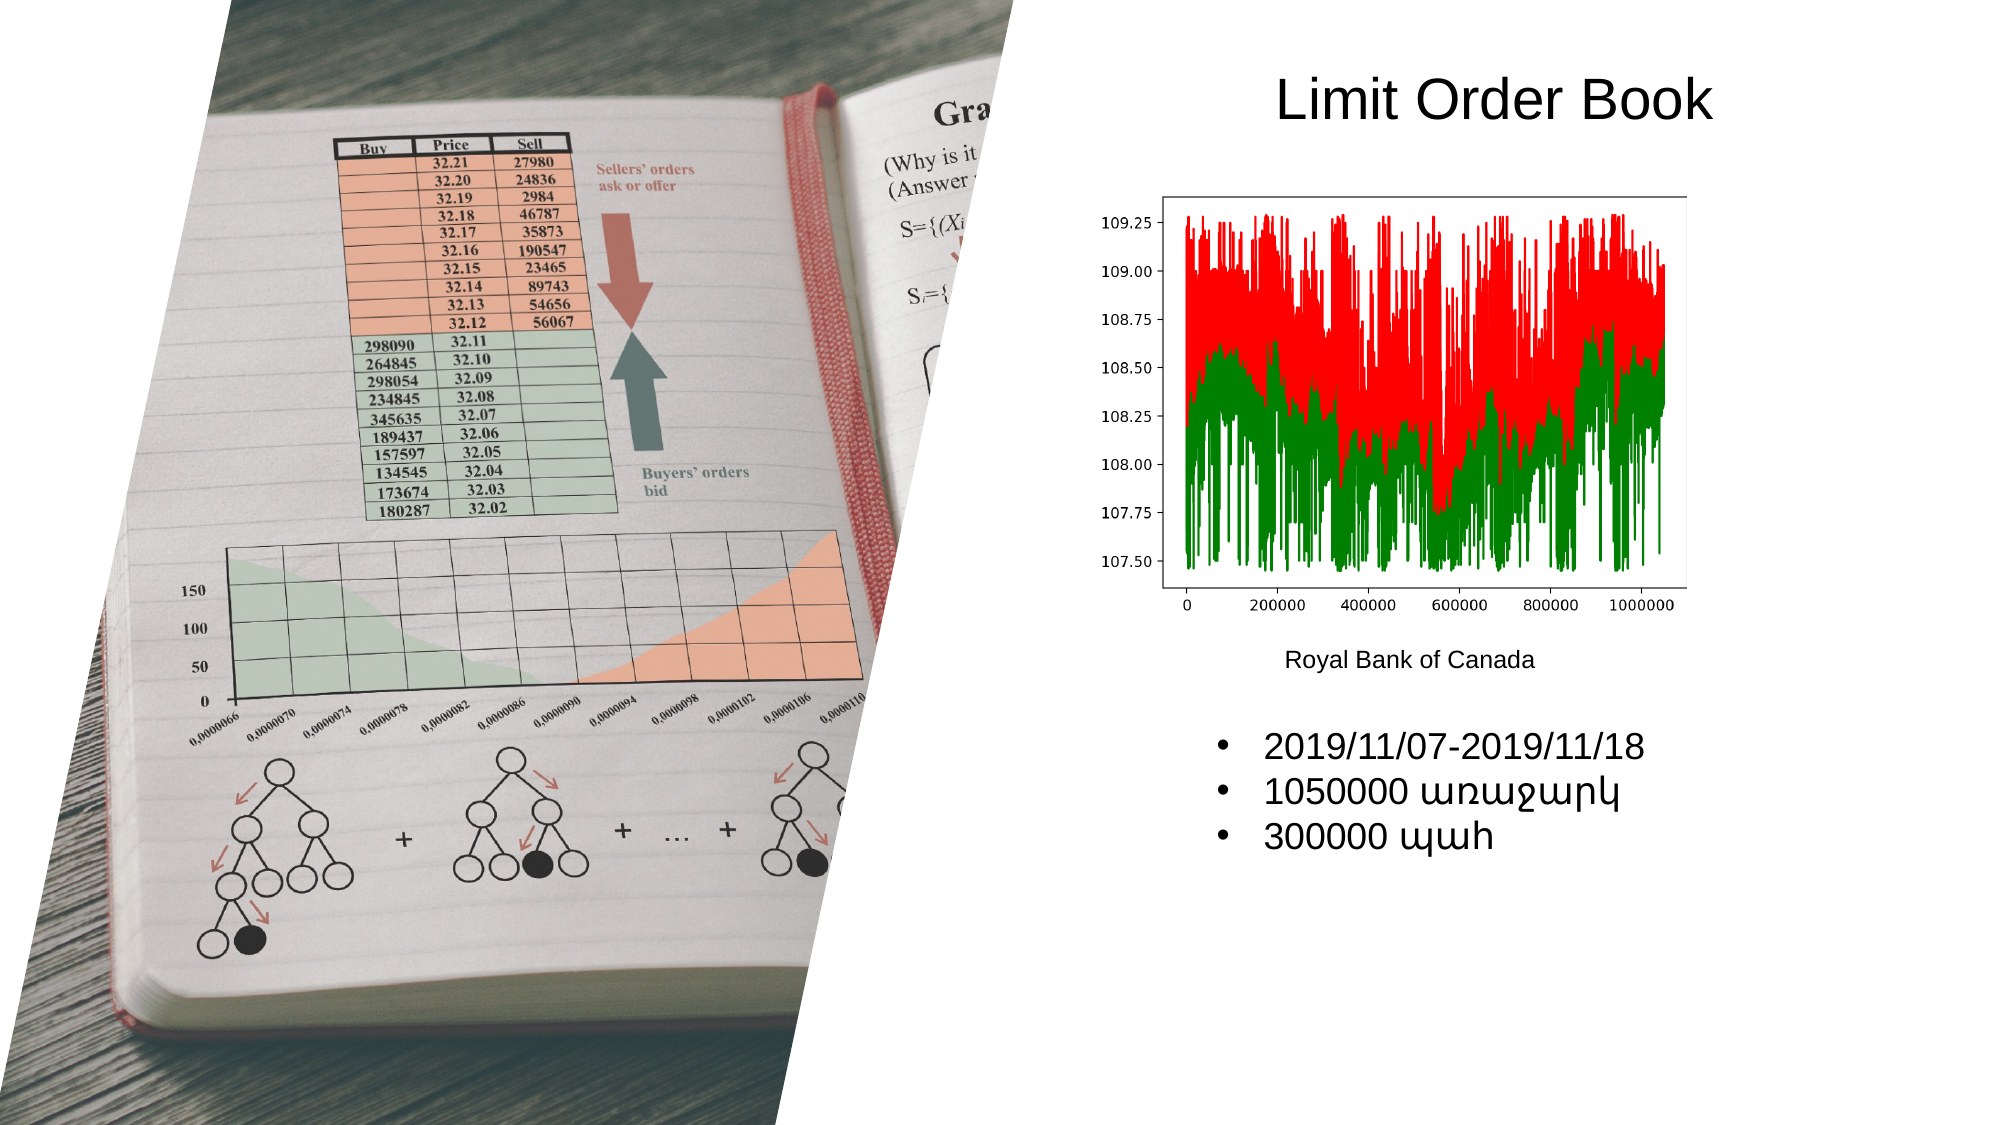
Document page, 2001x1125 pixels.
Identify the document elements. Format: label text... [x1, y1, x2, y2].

text_box 2019/11/07-2019/11/18 1050000 առաջարկ 300000 պահ [1201, 714, 1791, 865]
picture [1087, 196, 1687, 624]
text_box Royal Bank of Canada [1269, 635, 1865, 681]
picture [0, 0, 1025, 1125]
text_box Limit Order Book [1261, 53, 1874, 139]
